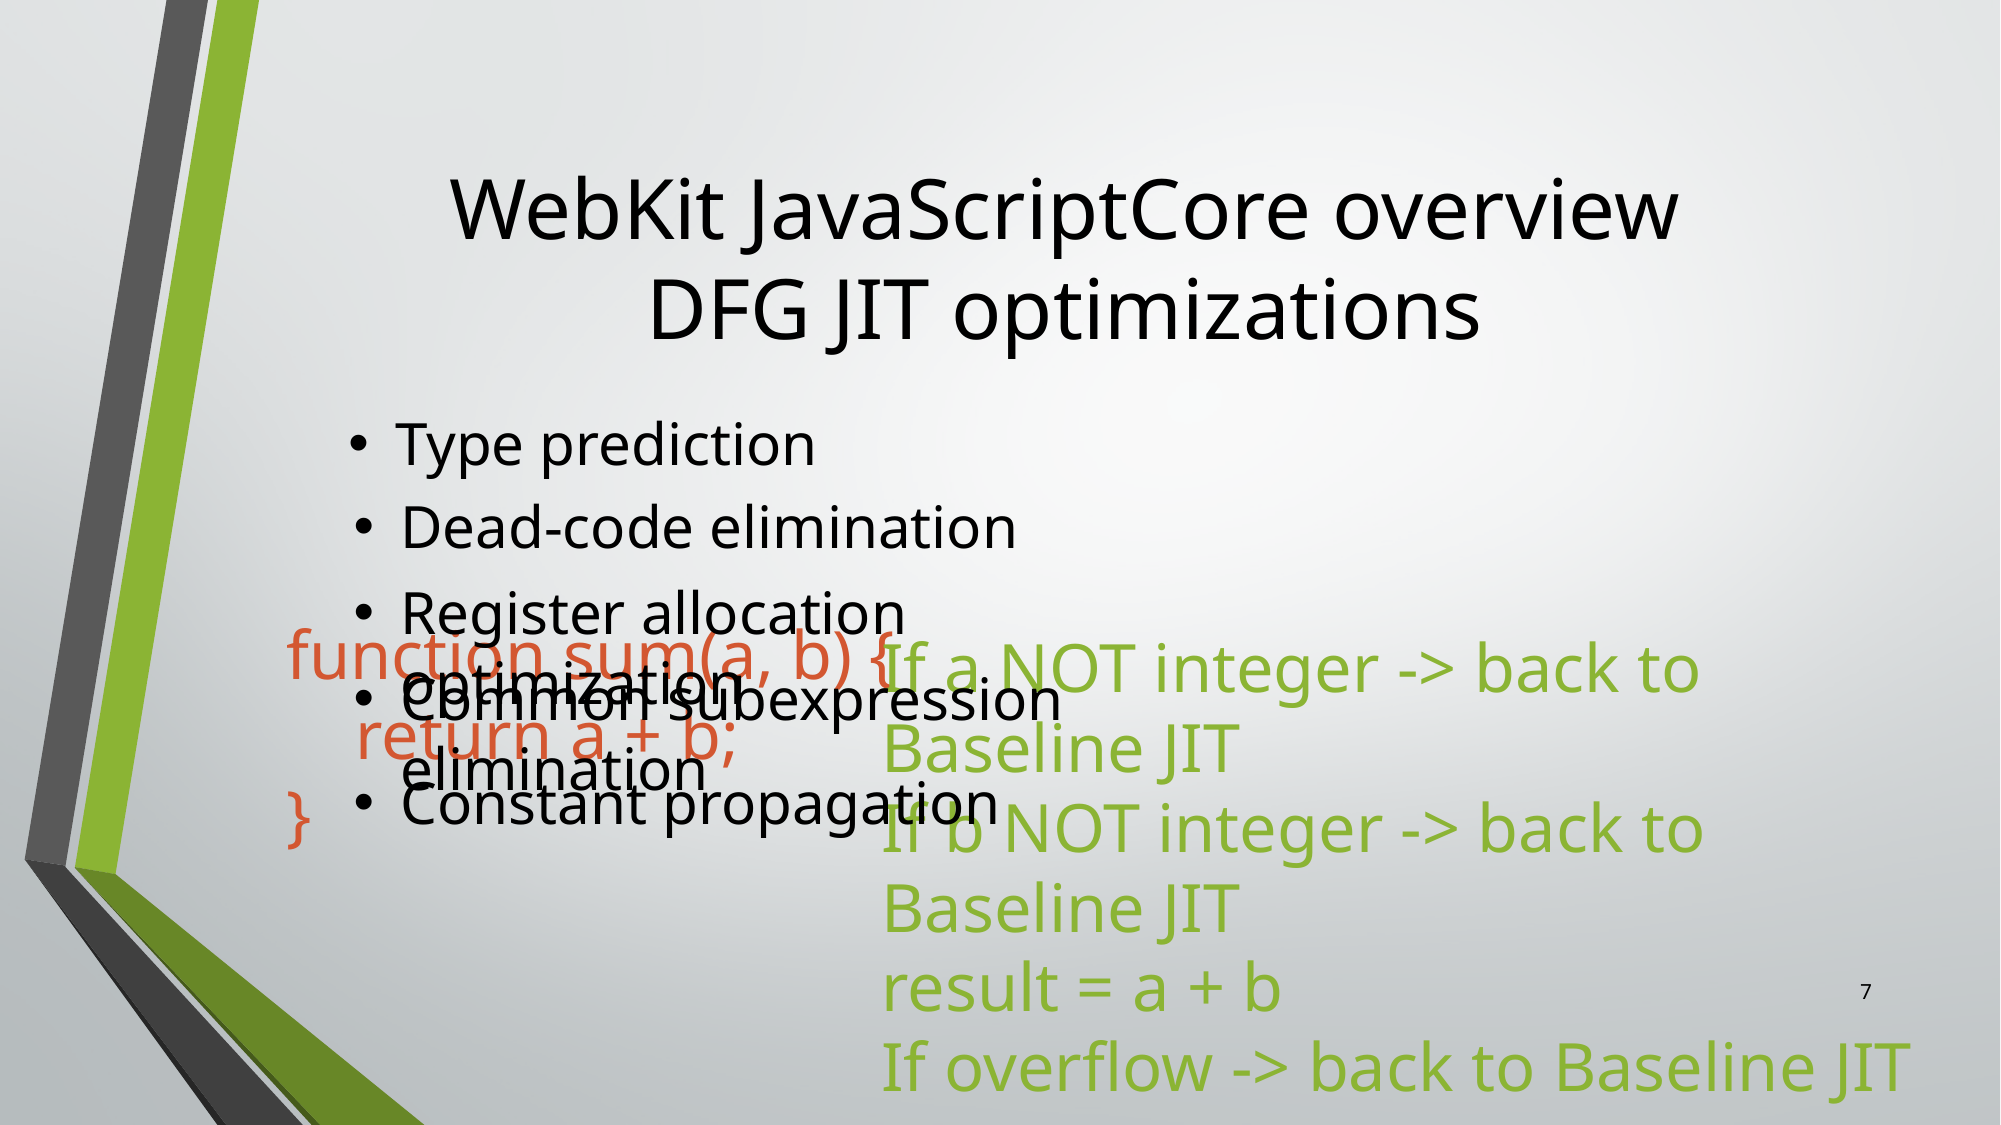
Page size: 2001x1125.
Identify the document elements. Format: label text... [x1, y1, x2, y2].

text_box If a NOT integer -> back to Baseline JIT If b NOT integer -> back to Baseline JIT result = a + b If overflow -> back to Baseline JIT [866, 618, 1974, 1113]
text_box function sum(a, b) { return a + b; } [271, 605, 866, 860]
title WebKit JavaScriptCore overview DFG JIT optimizations [243, 112, 1887, 400]
text_box Common subexpression elimination [338, 654, 1314, 758]
text_box Constant propagation [338, 758, 1314, 844]
text_box Register allocation optimization [338, 568, 1229, 654]
text_box Dead-code elimination [338, 482, 1076, 568]
slide_number 7 [1796, 962, 1887, 1023]
text_box Type prediction [333, 399, 1071, 485]
